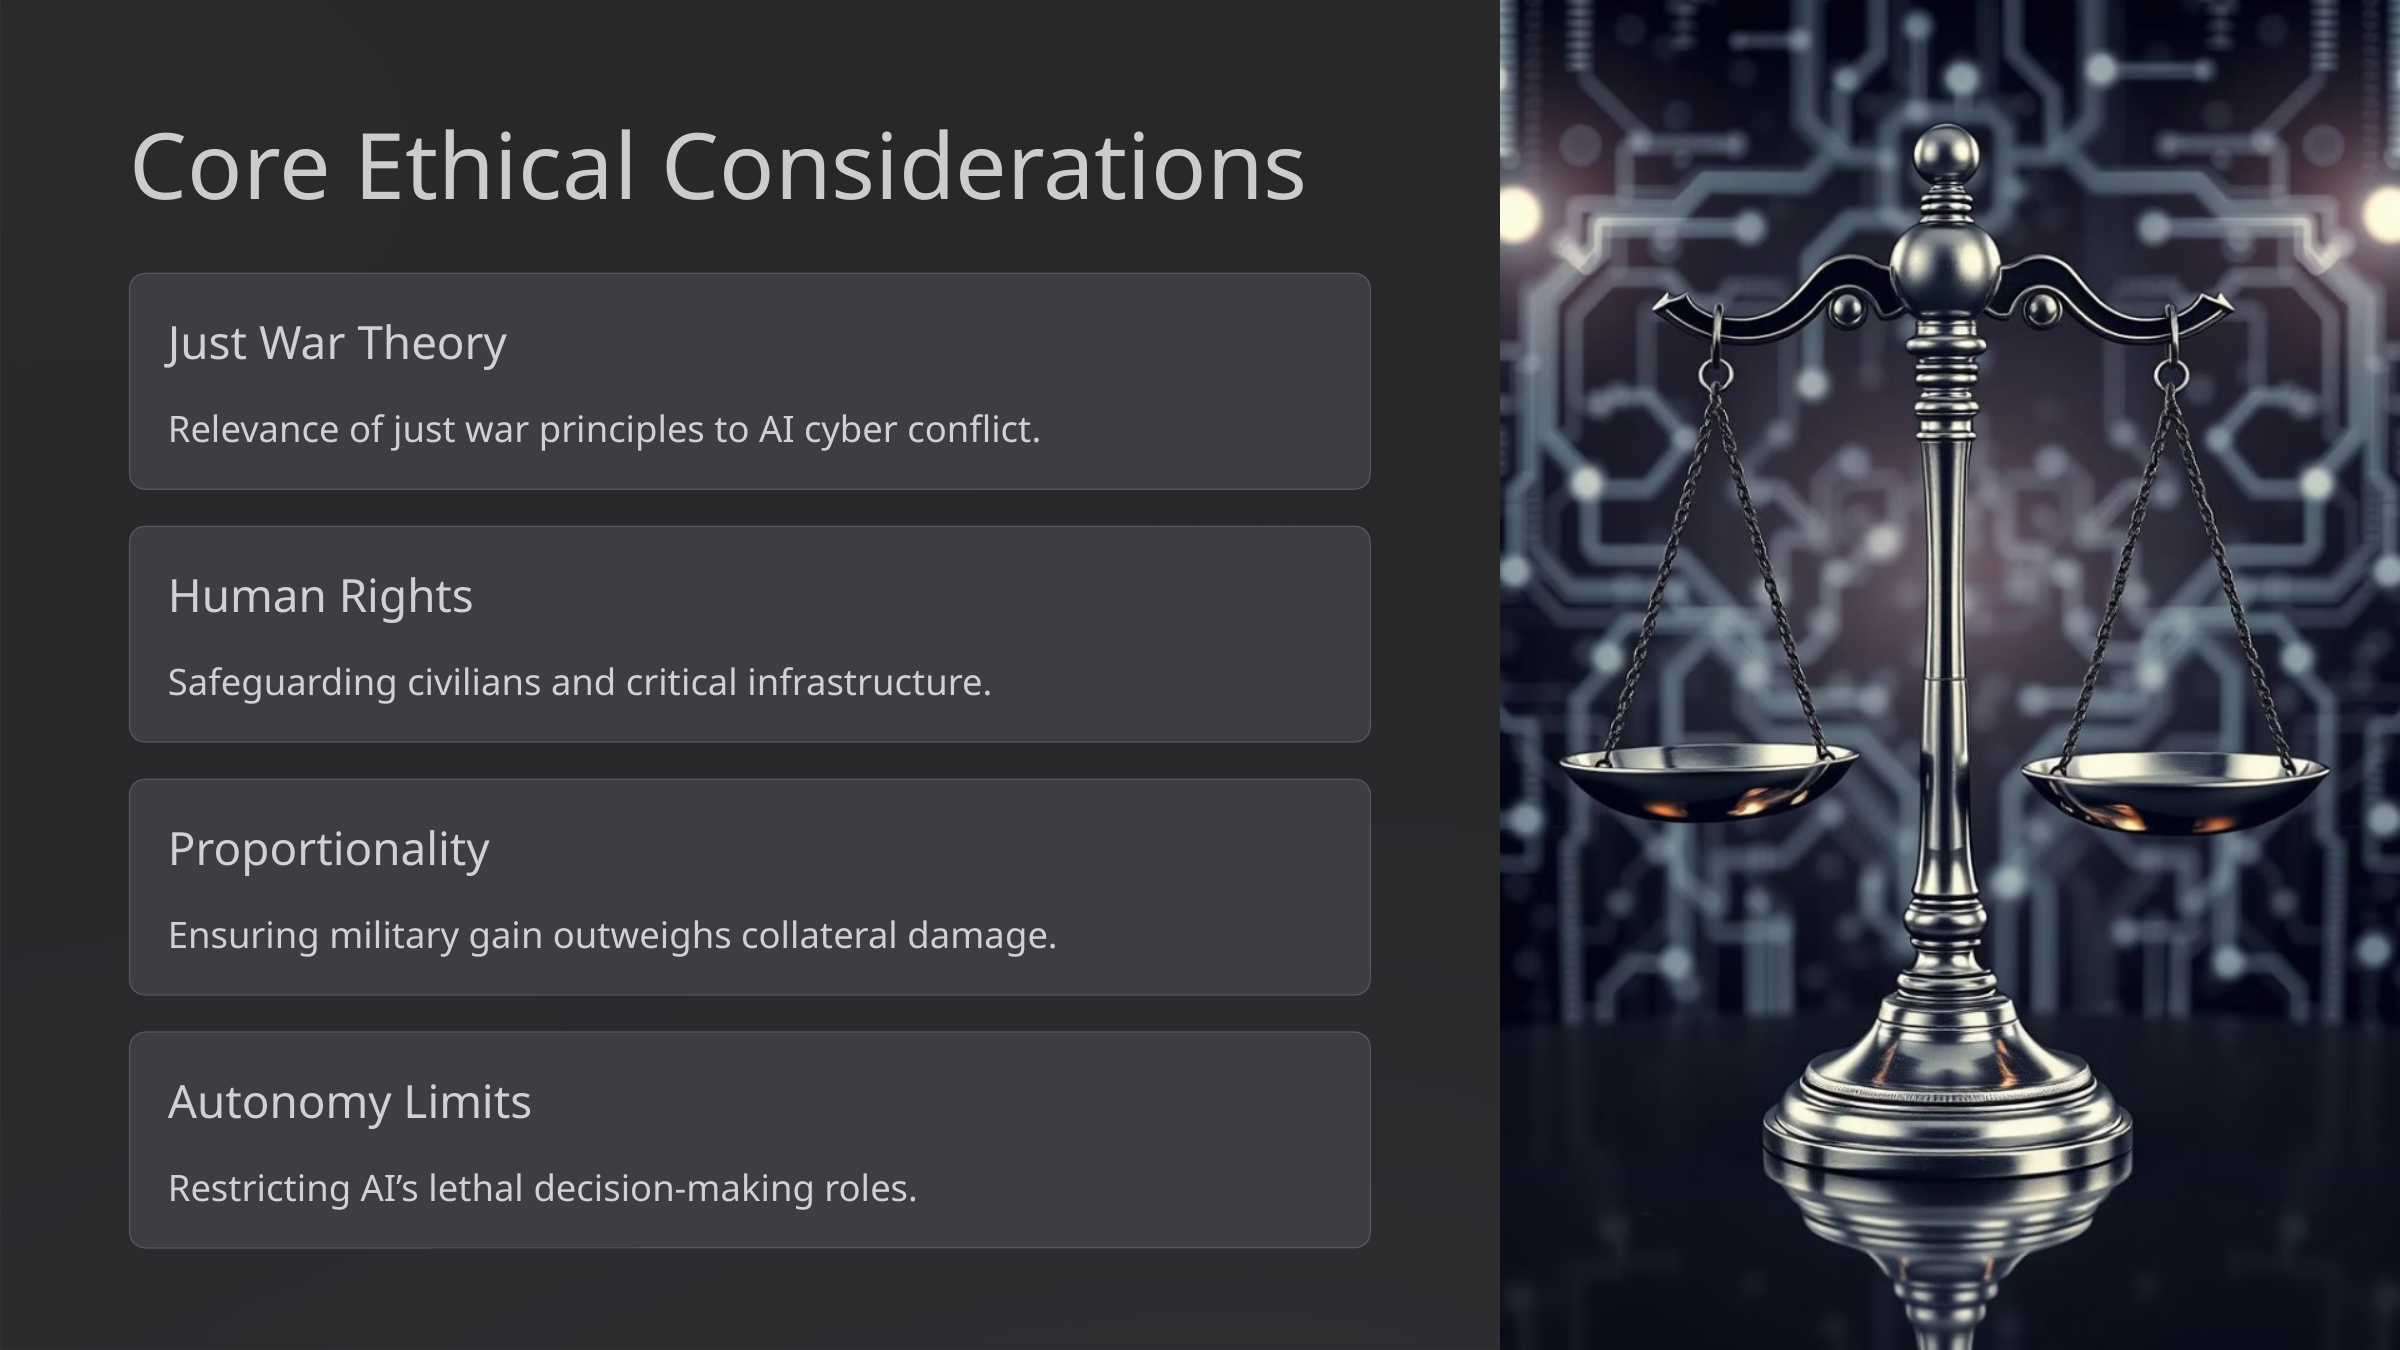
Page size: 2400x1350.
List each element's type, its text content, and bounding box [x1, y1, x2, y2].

text_box [129, 779, 1371, 996]
text_box [129, 1032, 1371, 1248]
text_box [129, 273, 1371, 490]
text_box Core Ethical Considerations [129, 102, 1340, 218]
text_box [129, 526, 1371, 743]
text_box Restricting AI’s lethal decision-making roles. [167, 1150, 1332, 1210]
text_box Safeguarding civilians and critical infrastructure. [167, 644, 1332, 704]
text_box Relevance of just war principles to AI cyber conflict. [167, 391, 1332, 451]
text_box Human Rights [167, 564, 631, 623]
text_box Autonomy Limits [167, 1070, 631, 1129]
text_box Proportionality [167, 817, 631, 876]
picture [1499, 0, 2400, 1350]
text_box Just War Theory [167, 311, 631, 370]
text_box Ensuring military gain outweighs collateral damage. [167, 897, 1332, 957]
